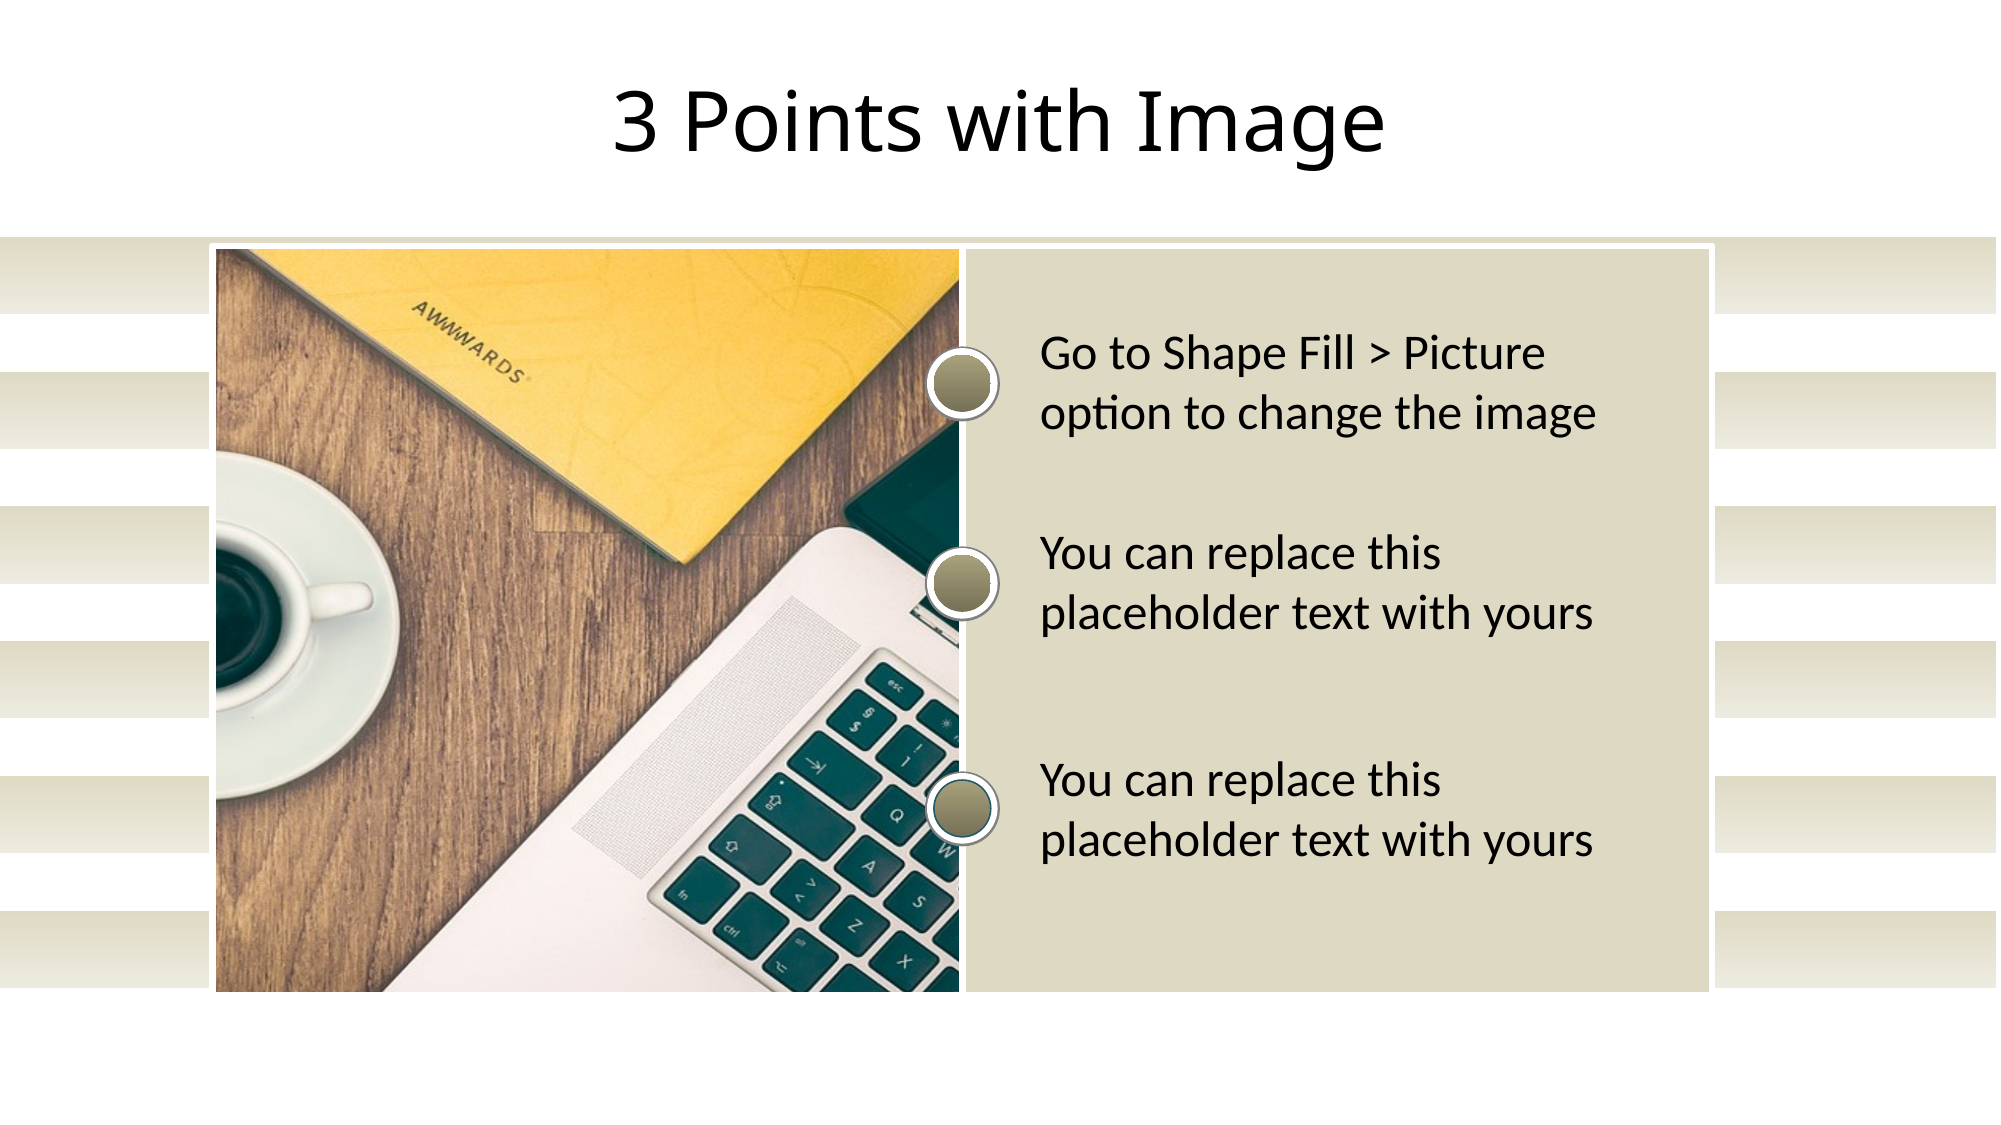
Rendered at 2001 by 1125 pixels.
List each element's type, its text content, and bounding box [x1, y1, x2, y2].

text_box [924, 546, 1001, 622]
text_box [0, 237, 1997, 988]
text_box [924, 346, 1001, 422]
title 3 Points with Image [324, 45, 1675, 191]
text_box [924, 771, 1001, 847]
